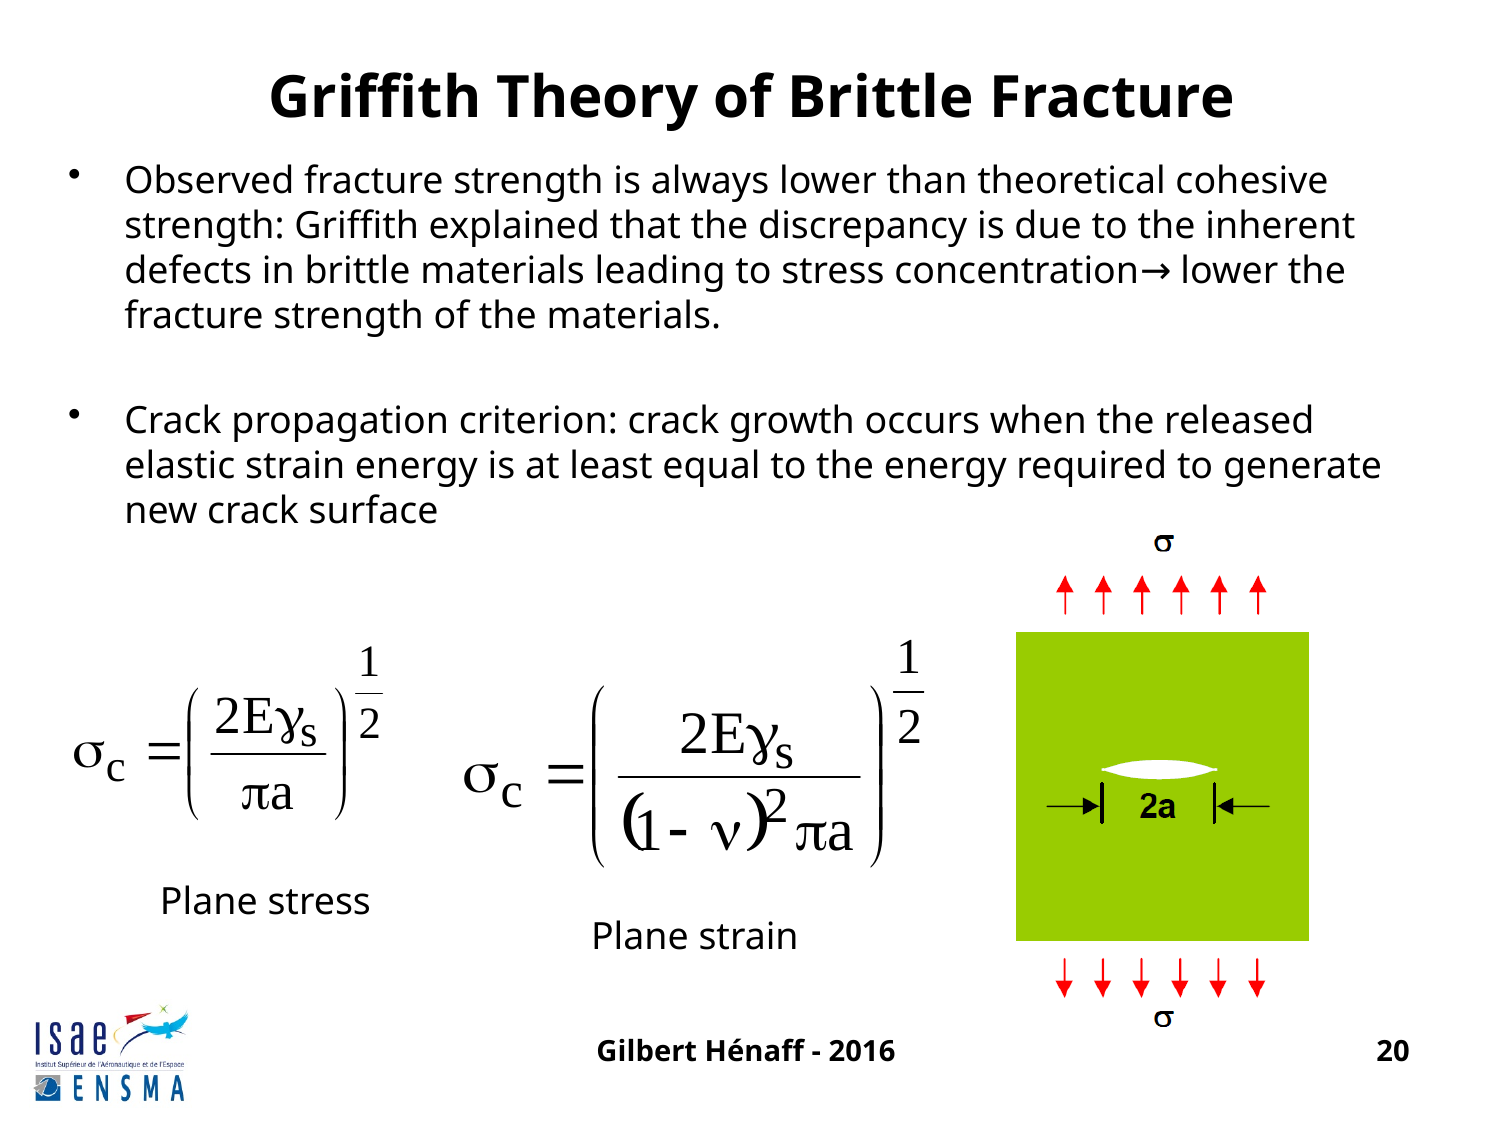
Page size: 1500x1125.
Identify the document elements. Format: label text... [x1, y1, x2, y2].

footer Gilbert Hénaff - 2016 [512, 1024, 988, 1103]
slide_number 20 [1074, 1024, 1425, 1103]
text_box Plane stress [145, 869, 386, 930]
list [64, 633, 396, 831]
list Observed fracture strength is always lower than theoretical cohesive strength: Griffith explained that the discrepancy is due to the inherent defects in brittle materials leading to stress concentration→ lower the fracture strength of the materials. Crack propagation criterion: crack growth occurs when the released elastic strain energy is at least equal to the energy required to generate new crack surface [53, 148, 1436, 892]
picture [29, 999, 192, 1108]
title Griffith Theory of Brittle Fracture [76, 0, 1427, 148]
picture [950, 515, 1375, 1049]
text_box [454, 621, 936, 966]
